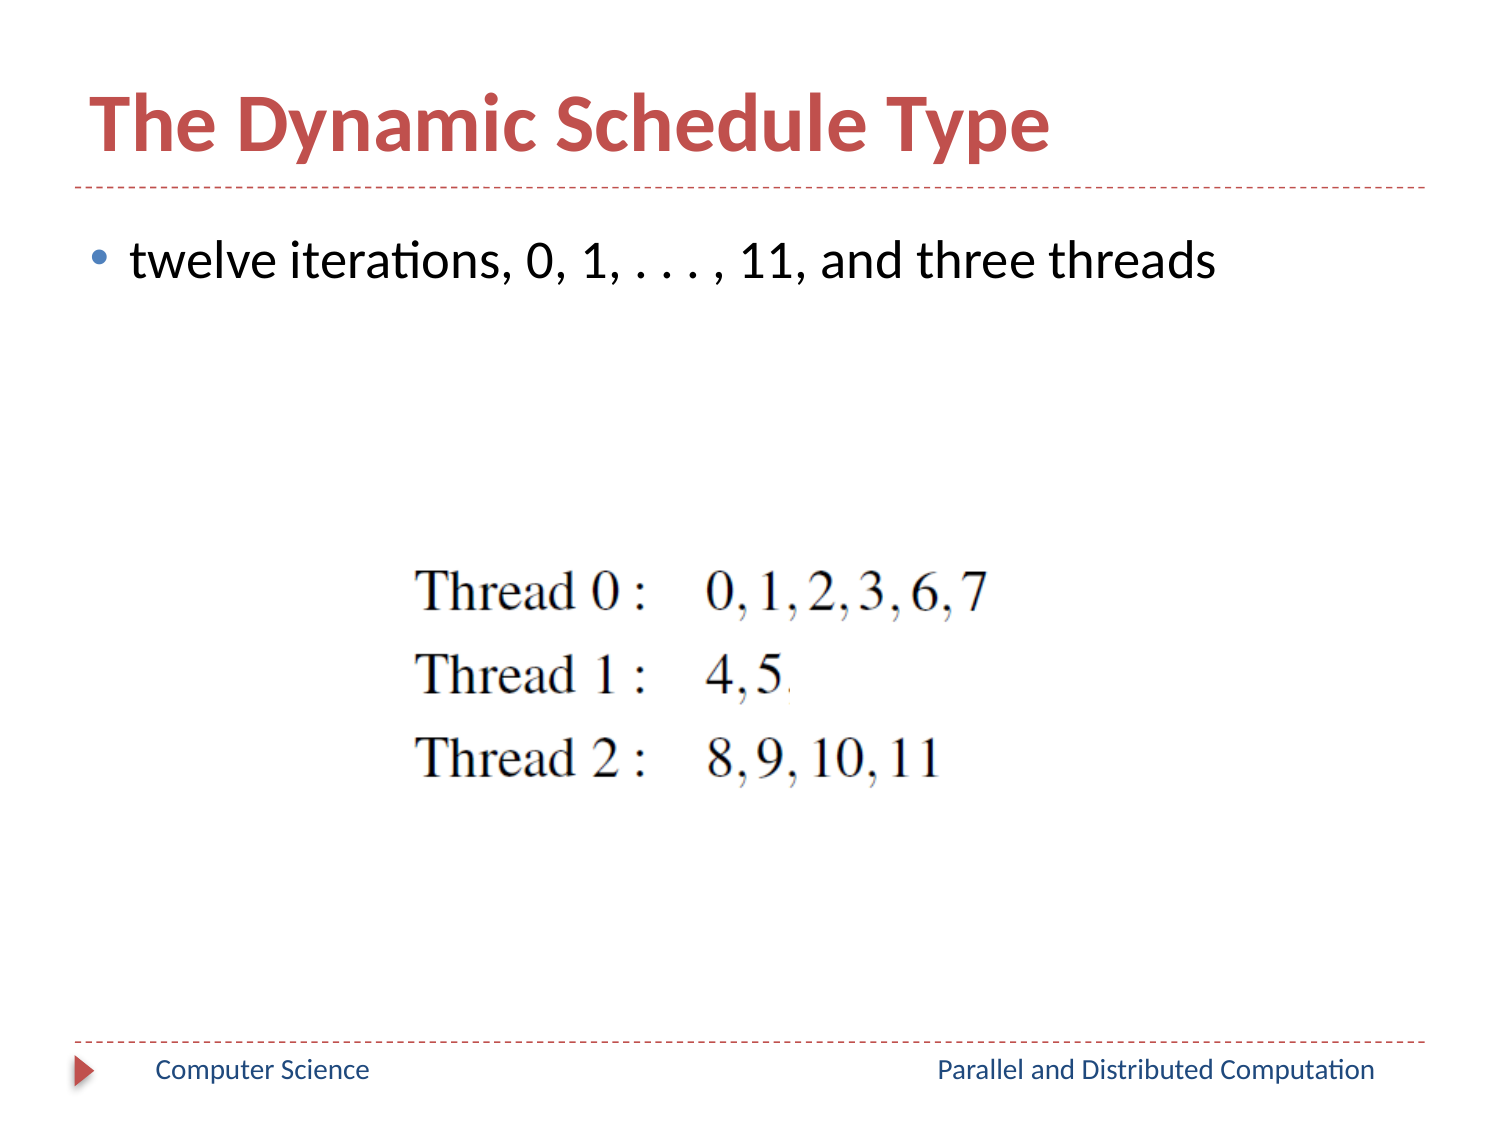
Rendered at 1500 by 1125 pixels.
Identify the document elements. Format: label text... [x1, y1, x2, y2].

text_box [399, 552, 1001, 807]
list twelve iterations, 0, 1, . . . , 11, and three threads [75, 200, 1425, 350]
title The Dynamic Schedule Type [75, 12, 1425, 175]
slide_number Computer Science [100, 1042, 426, 1103]
slide_number Parallel and Distributed Computation [887, 1042, 1426, 1103]
